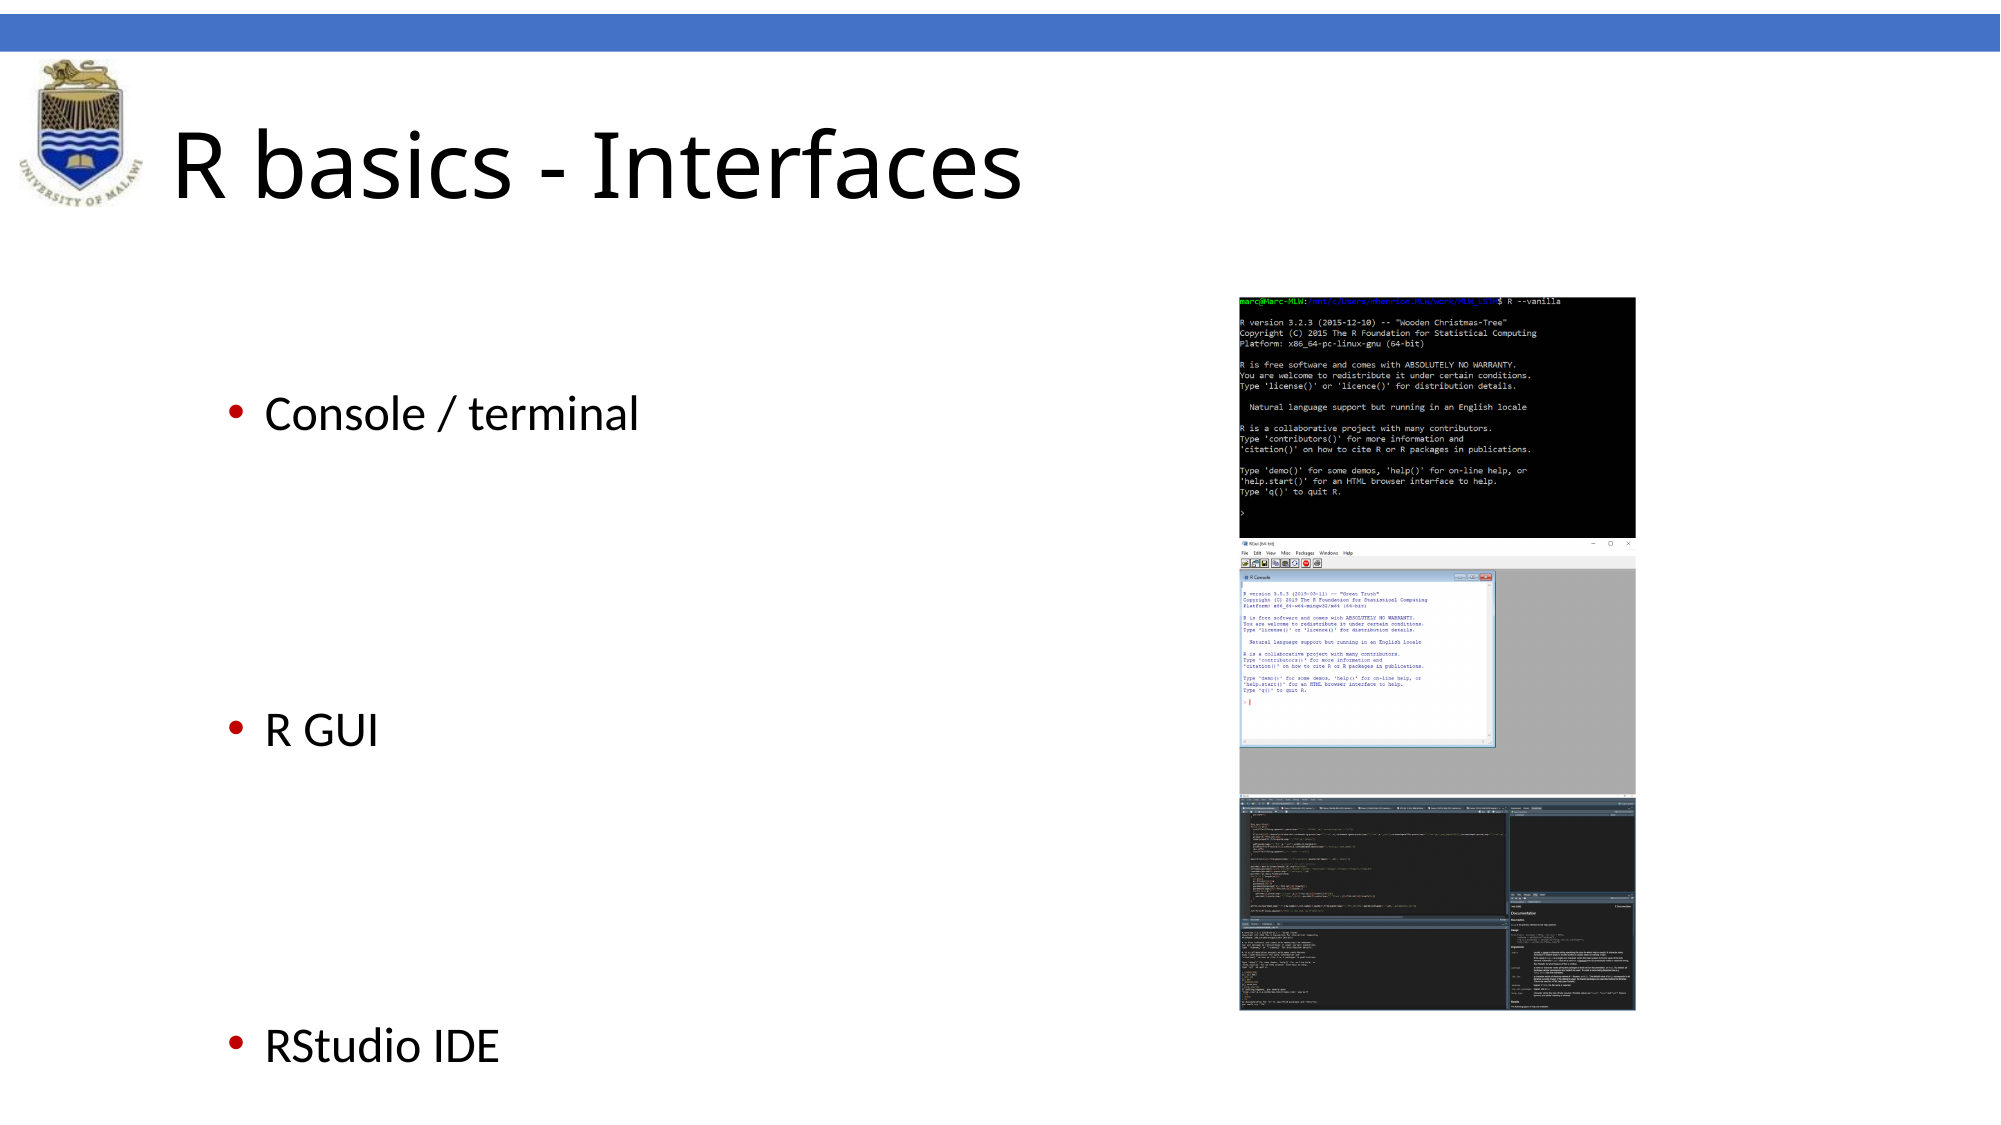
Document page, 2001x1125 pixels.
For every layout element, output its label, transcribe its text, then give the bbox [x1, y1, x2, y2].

title R basics - Interfaces [155, 59, 1851, 278]
picture [19, 59, 143, 207]
picture [1239, 297, 1636, 1011]
